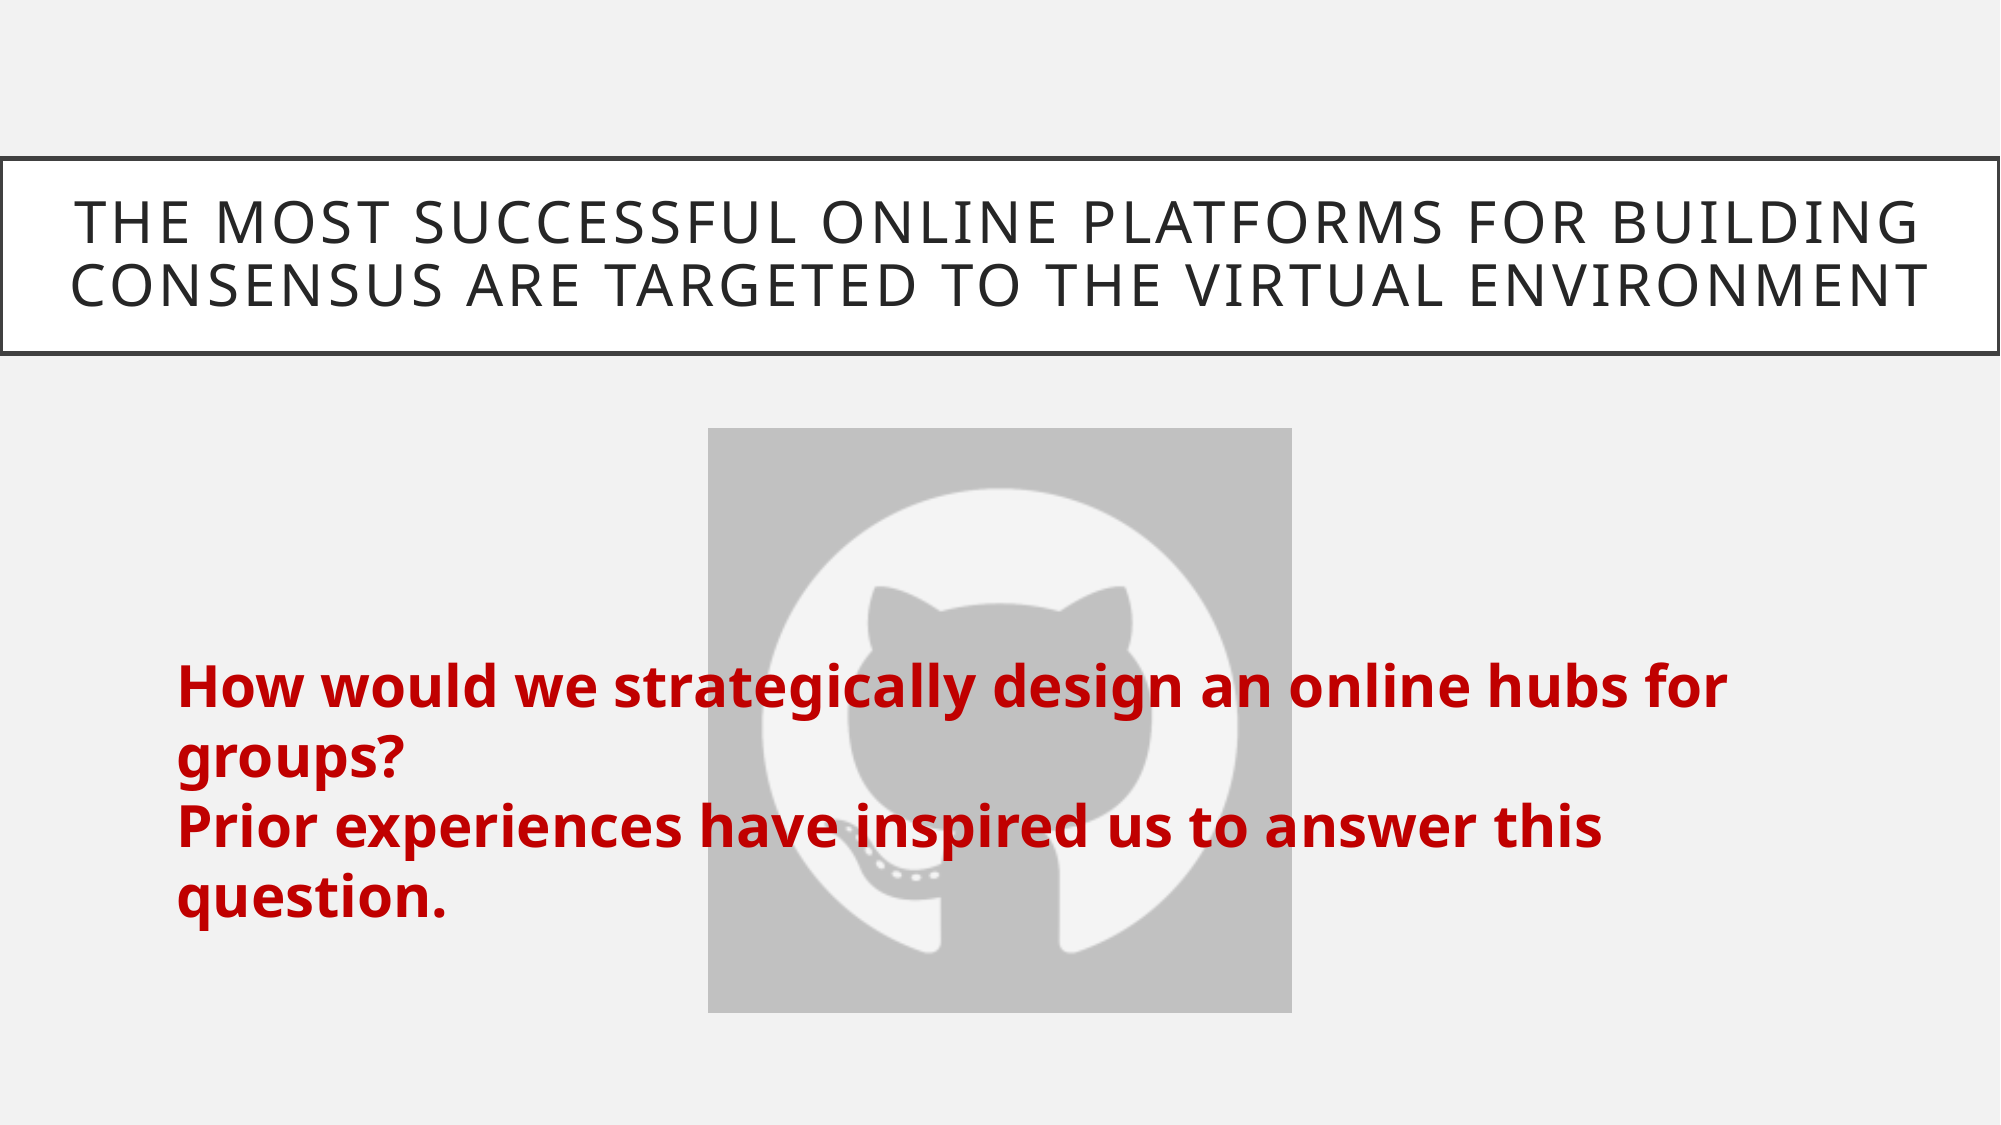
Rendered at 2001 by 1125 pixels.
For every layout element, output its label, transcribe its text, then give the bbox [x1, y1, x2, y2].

title the most successful online platforms for building consensus are targeted to the virtual environment [0, 156, 2000, 356]
text_box How would we strategically design an online hubs for groups? Prior experiences have inspired us to answer this question. [1292, 642, 1884, 937]
text_box How would we strategically design an online hubs for groups? Prior experiences have inspired us to answer this question. [161, 642, 708, 937]
picture [708, 428, 1292, 1013]
